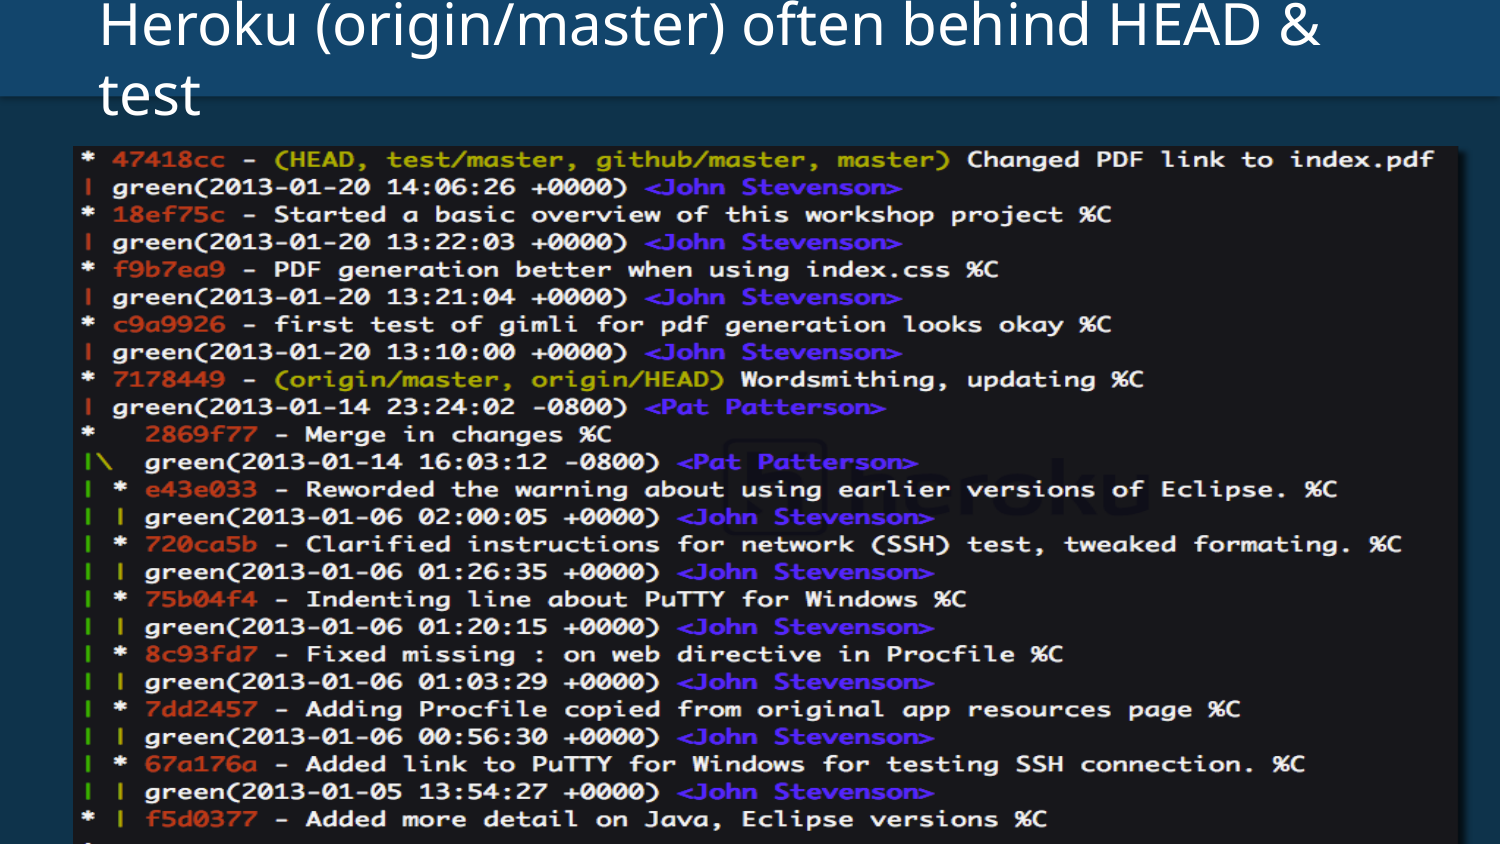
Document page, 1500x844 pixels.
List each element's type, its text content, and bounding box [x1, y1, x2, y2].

picture [72, 145, 1473, 844]
title Heroku (origin/master) often behind HEAD & test [83, 7, 1434, 106]
